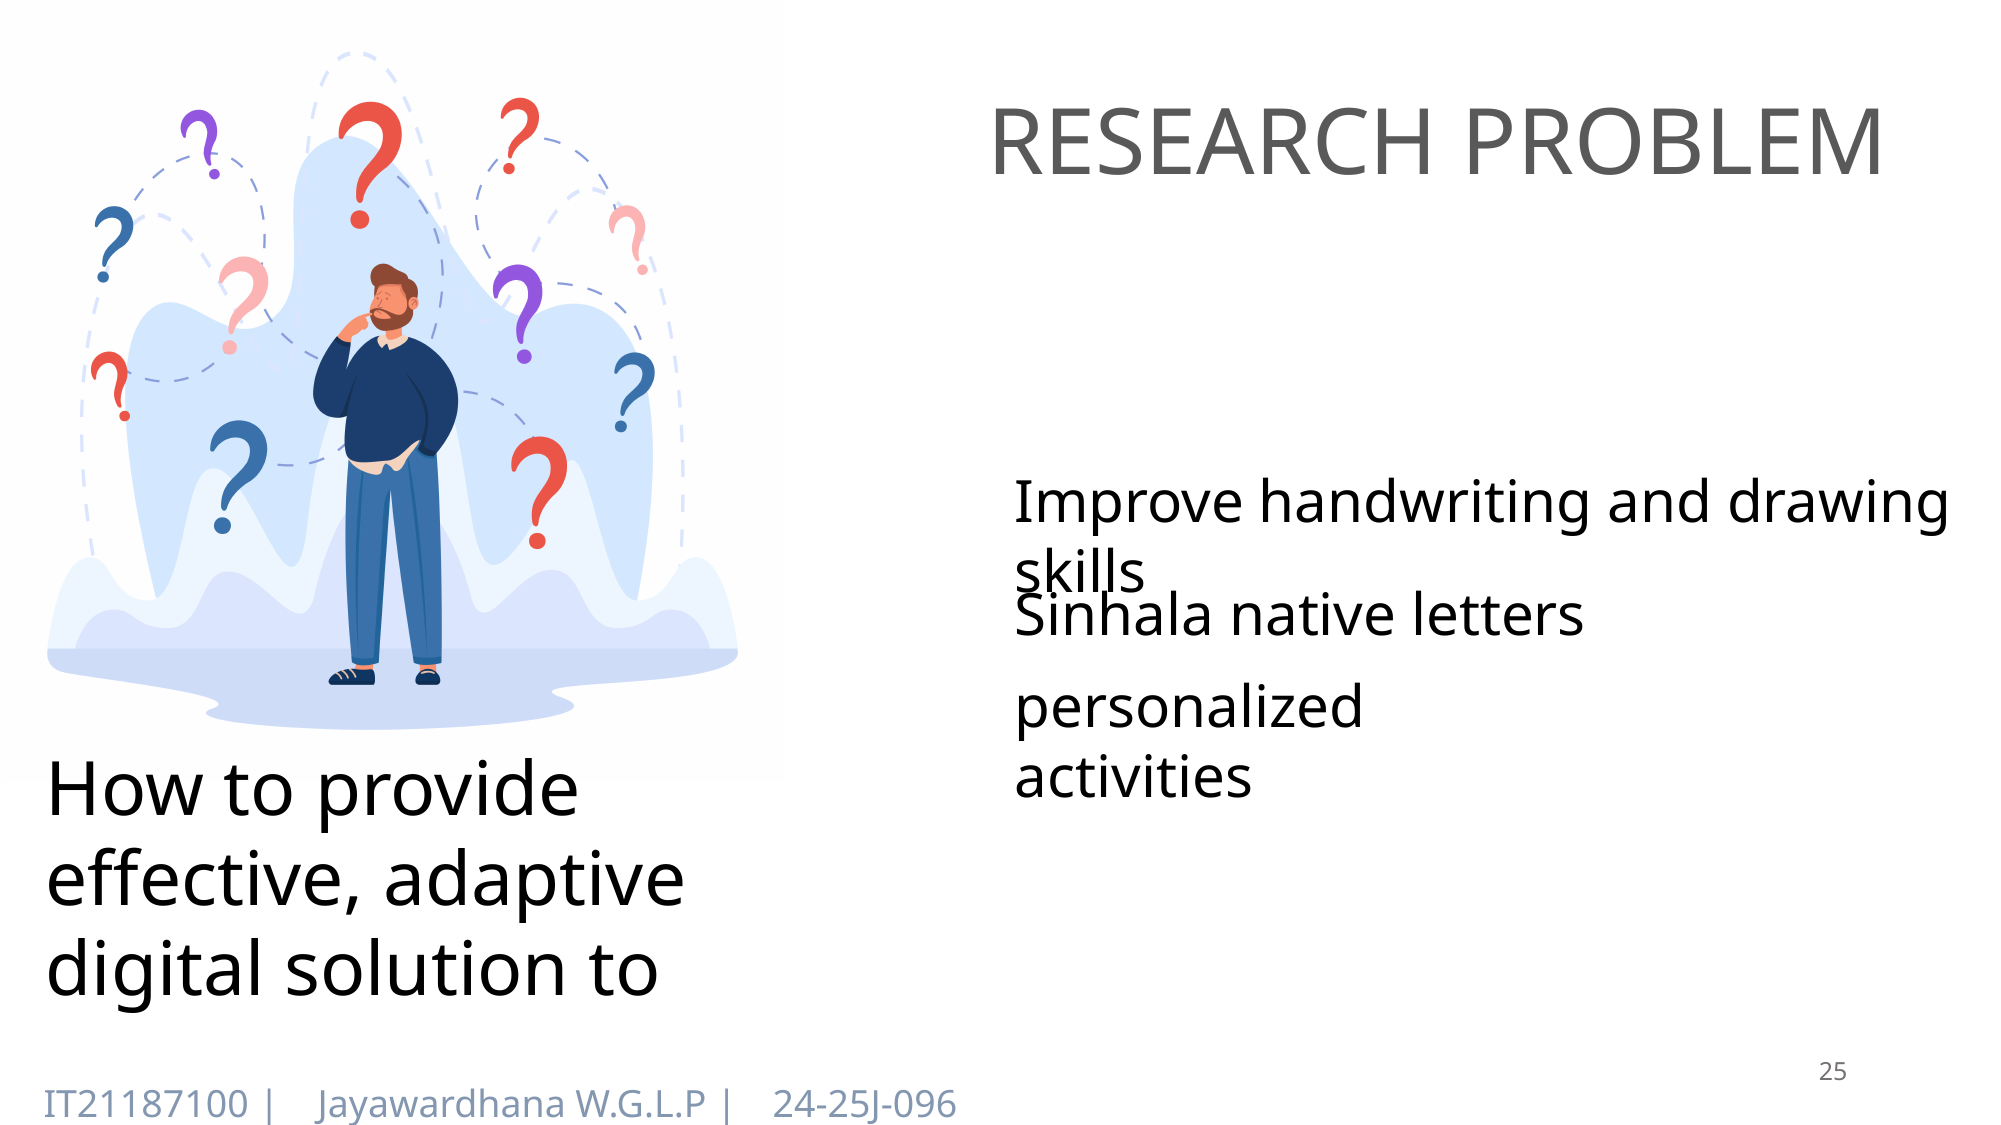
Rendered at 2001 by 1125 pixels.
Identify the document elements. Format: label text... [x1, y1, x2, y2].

picture [1, 0, 784, 782]
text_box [43, 1049, 1039, 1125]
text_box RESEARCH PROBLEM [972, 75, 1904, 200]
slide_number 25 [1412, 1042, 1863, 1103]
text_box personalized activities [999, 661, 1630, 817]
text_box How to provide effective, adaptive digital solution to [30, 733, 915, 1019]
text_box Sinhala native letters [999, 569, 1679, 655]
text_box Improve handwriting and drawing skills [999, 456, 1973, 612]
